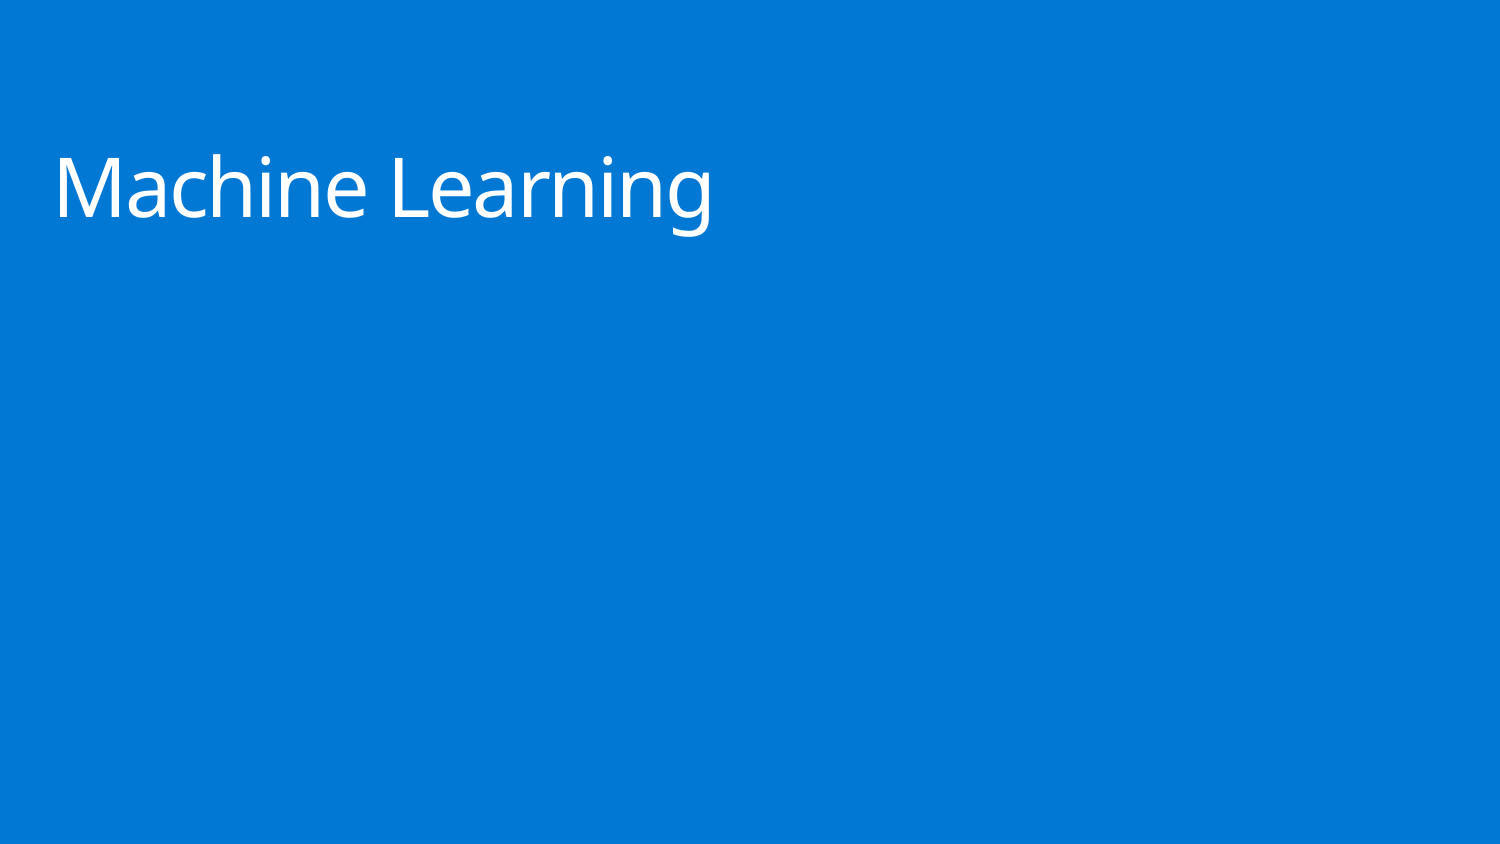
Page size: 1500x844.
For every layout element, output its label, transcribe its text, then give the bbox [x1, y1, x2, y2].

title Machine Learning [52, 145, 1283, 581]
